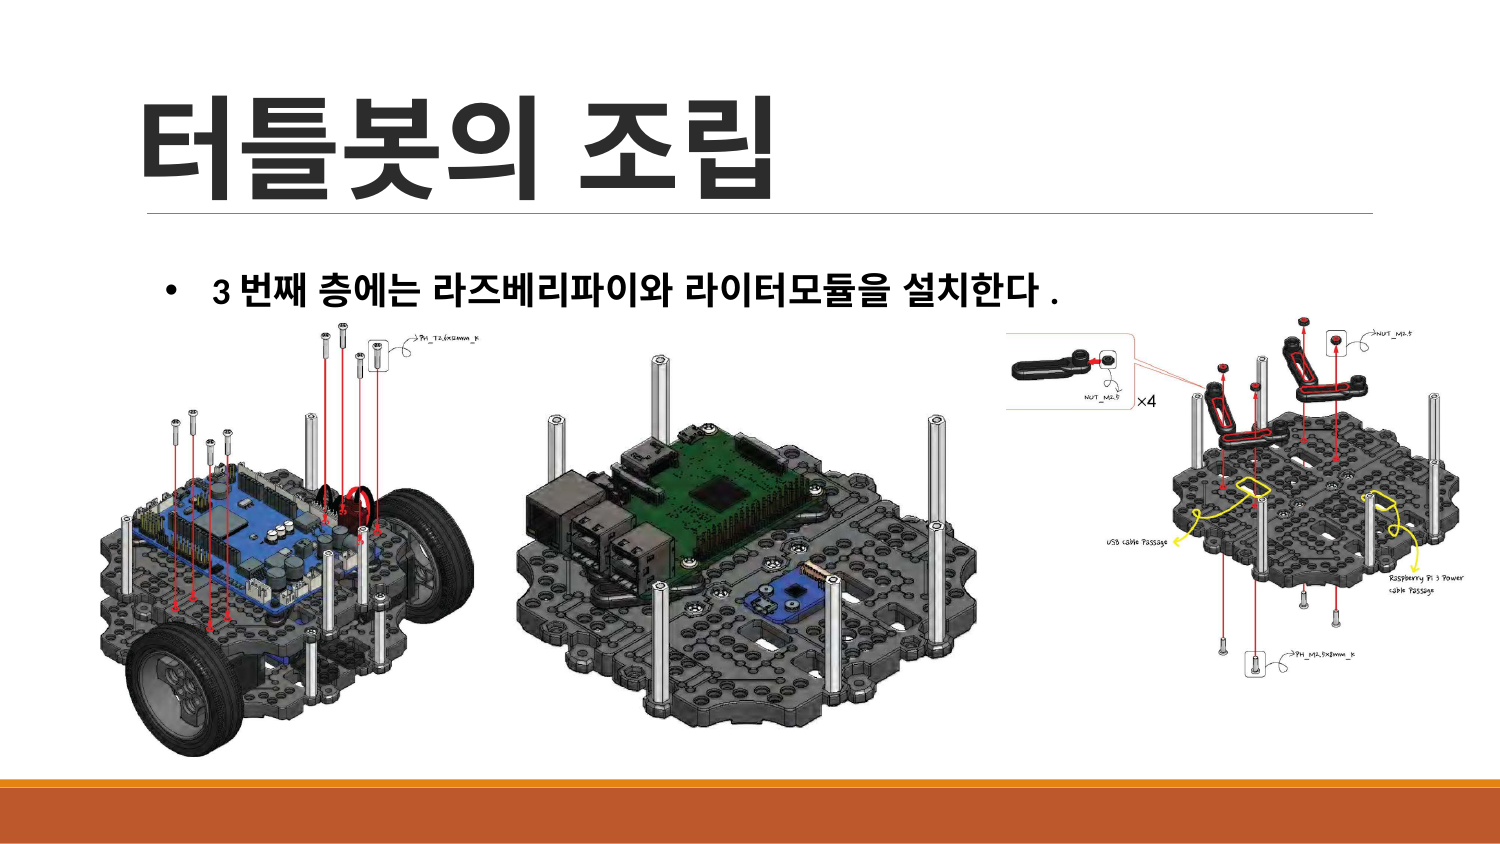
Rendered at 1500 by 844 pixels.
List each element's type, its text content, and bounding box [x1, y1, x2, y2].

picture [1005, 315, 1471, 685]
picture [86, 319, 491, 764]
text_box 3번째 층에는 라즈베리파이와 라이터모듈을 설치한다. [150, 259, 1373, 320]
title 터틀봇의 조립 [135, 35, 1373, 214]
picture [505, 346, 992, 748]
